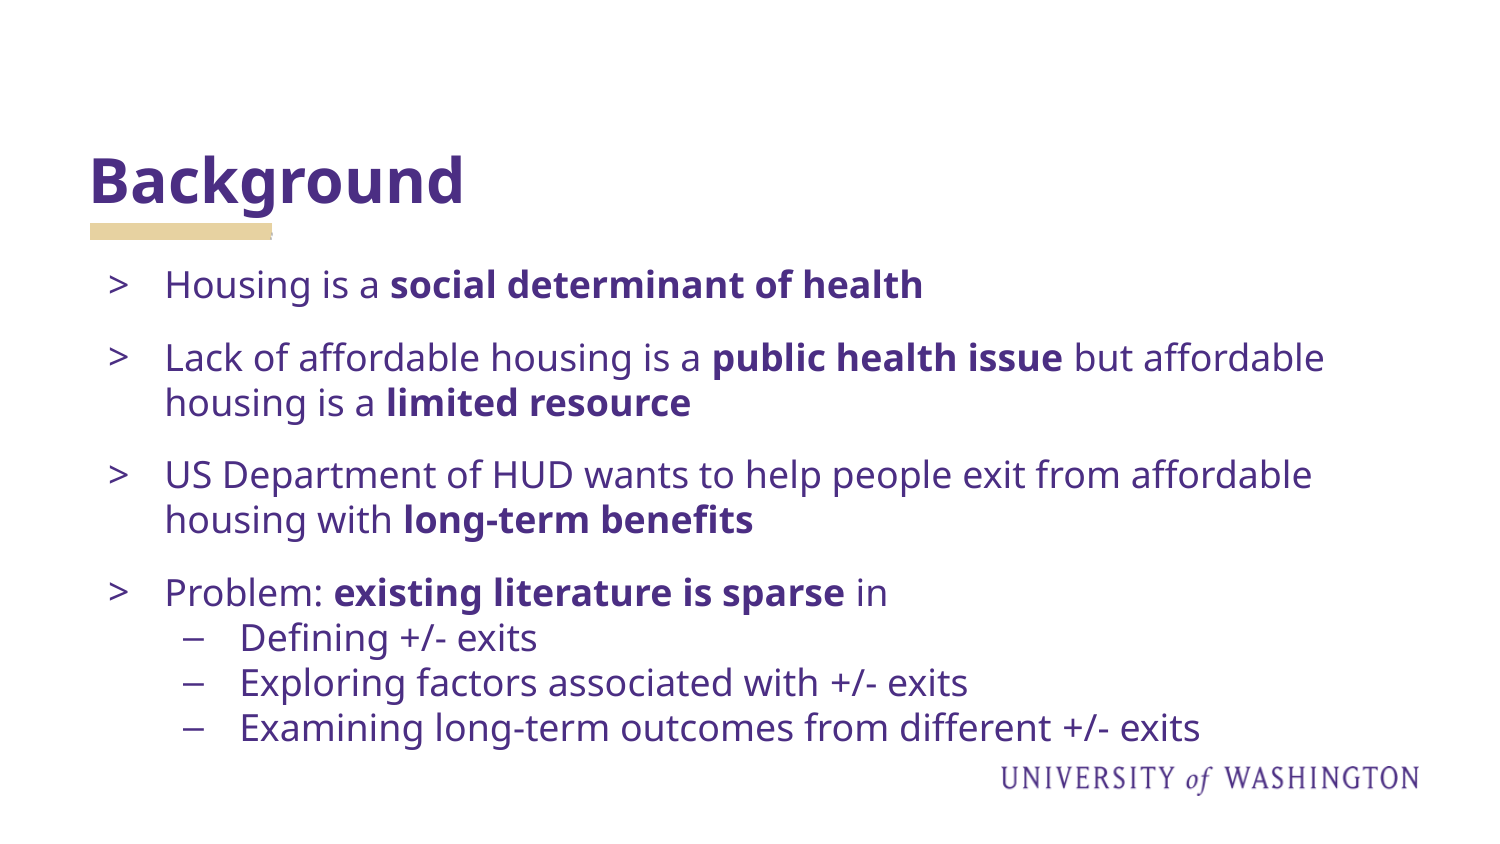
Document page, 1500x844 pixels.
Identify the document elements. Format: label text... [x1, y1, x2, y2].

list Housing is a social determinant of health Lack of affordable housing is a public health issue but affordable housing is a limited resource US Department of HUD wants to help people exit from affordable housing with long-term benefits Problem: existing literature is sparse in Defining +/- exits Exploring factors associated with +/- exits Examining long-term outcomes from different +/- exits [74, 253, 1420, 747]
picture [90, 224, 273, 240]
picture [1001, 766, 1419, 796]
title Background [73, 60, 1419, 224]
